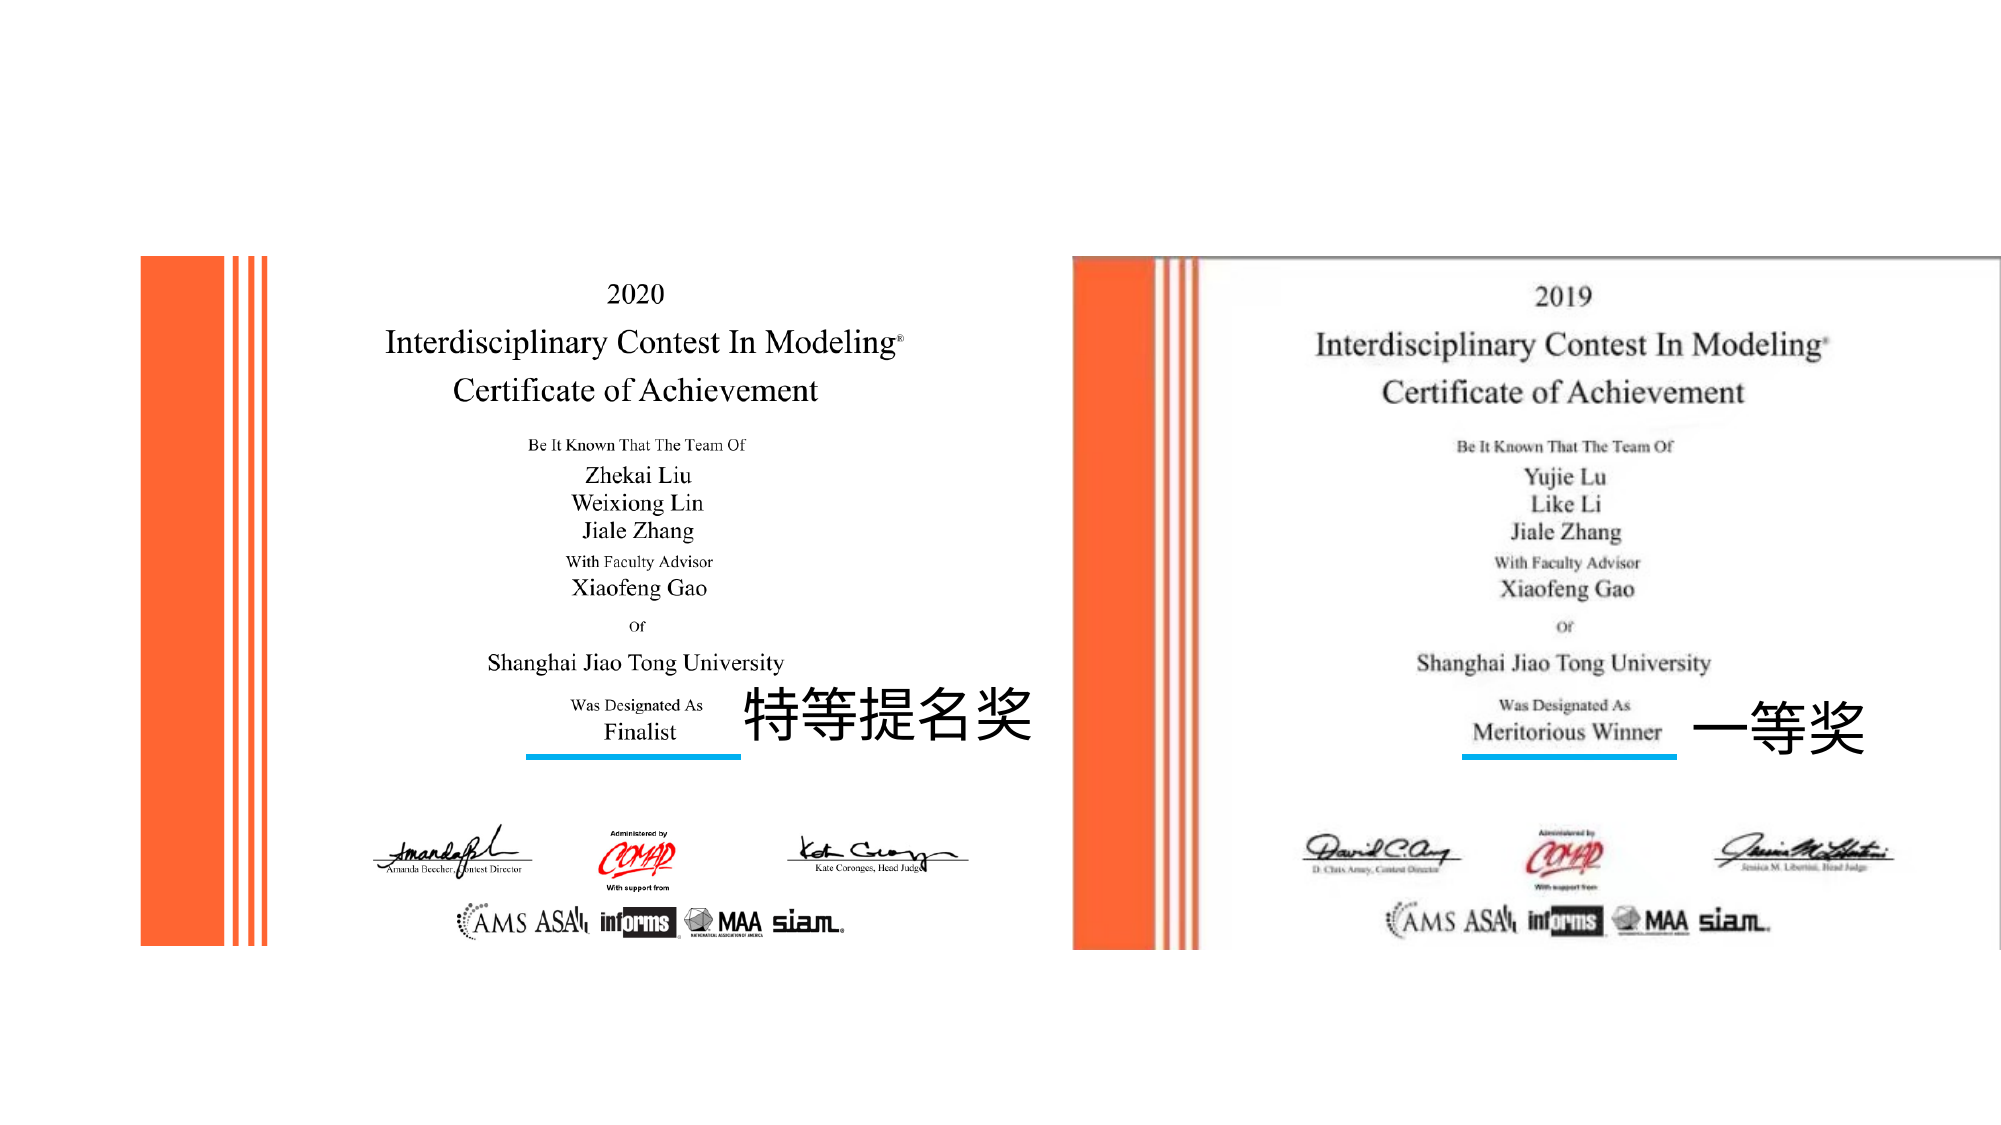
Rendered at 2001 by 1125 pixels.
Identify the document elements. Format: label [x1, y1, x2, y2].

text_box [140, 256, 2000, 950]
